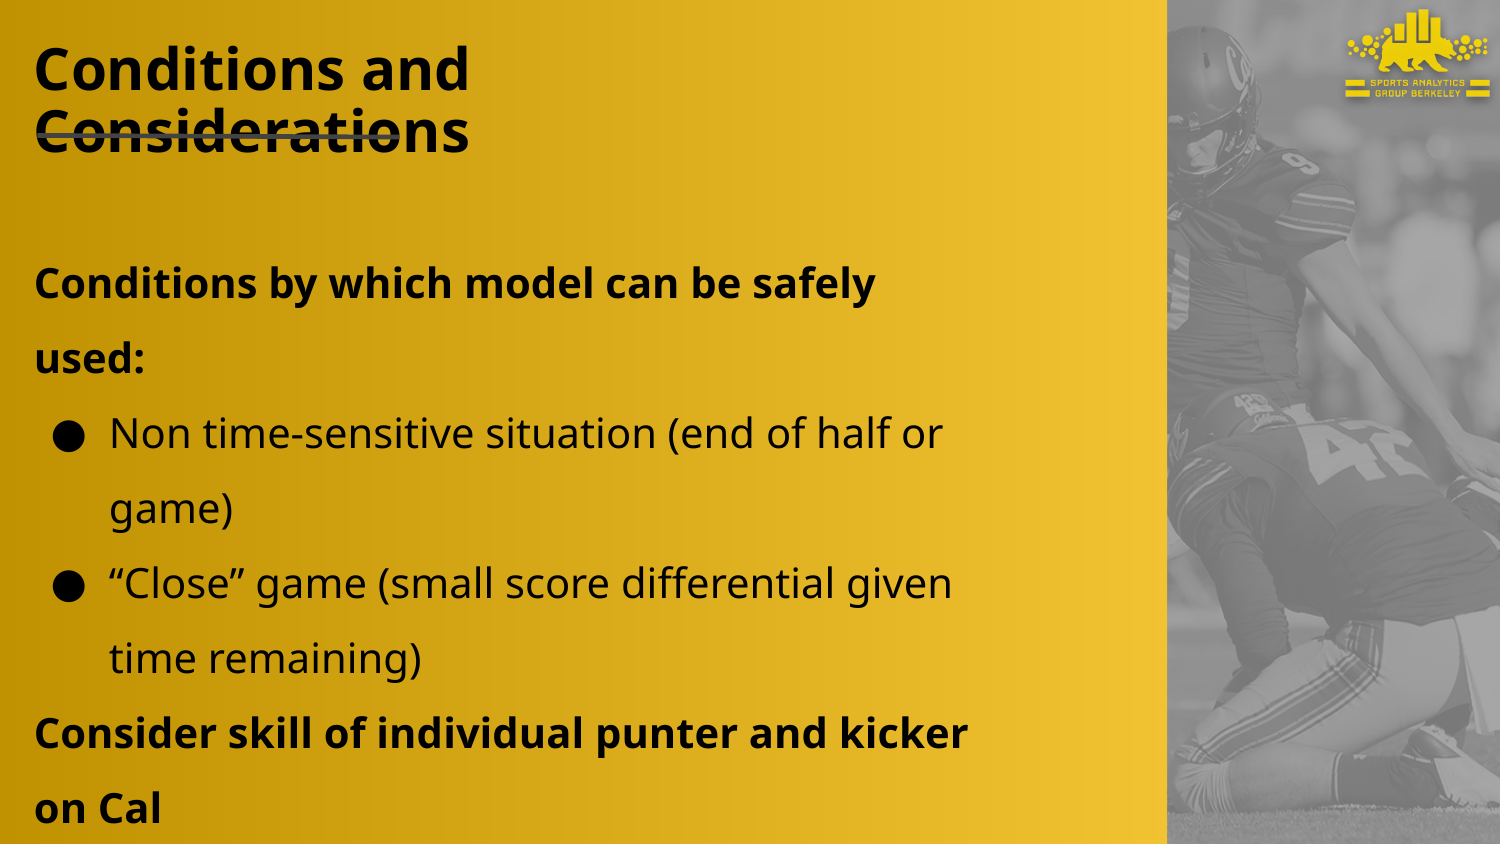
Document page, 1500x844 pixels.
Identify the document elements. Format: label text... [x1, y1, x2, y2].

text_box Conditions by which model can be safely used: Non time-sensitive situation (end of half or game) “Close” game (small score differential given time remaining) Consider skill of individual punter and kicker on Cal Kicker and punter are assumed to be “average” relative to D1 punters and kickers [18, 216, 455, 673]
picture [460, 0, 1500, 844]
text_box [0, 0, 458, 844]
text_box Conditions and Considerations [18, 24, 455, 148]
